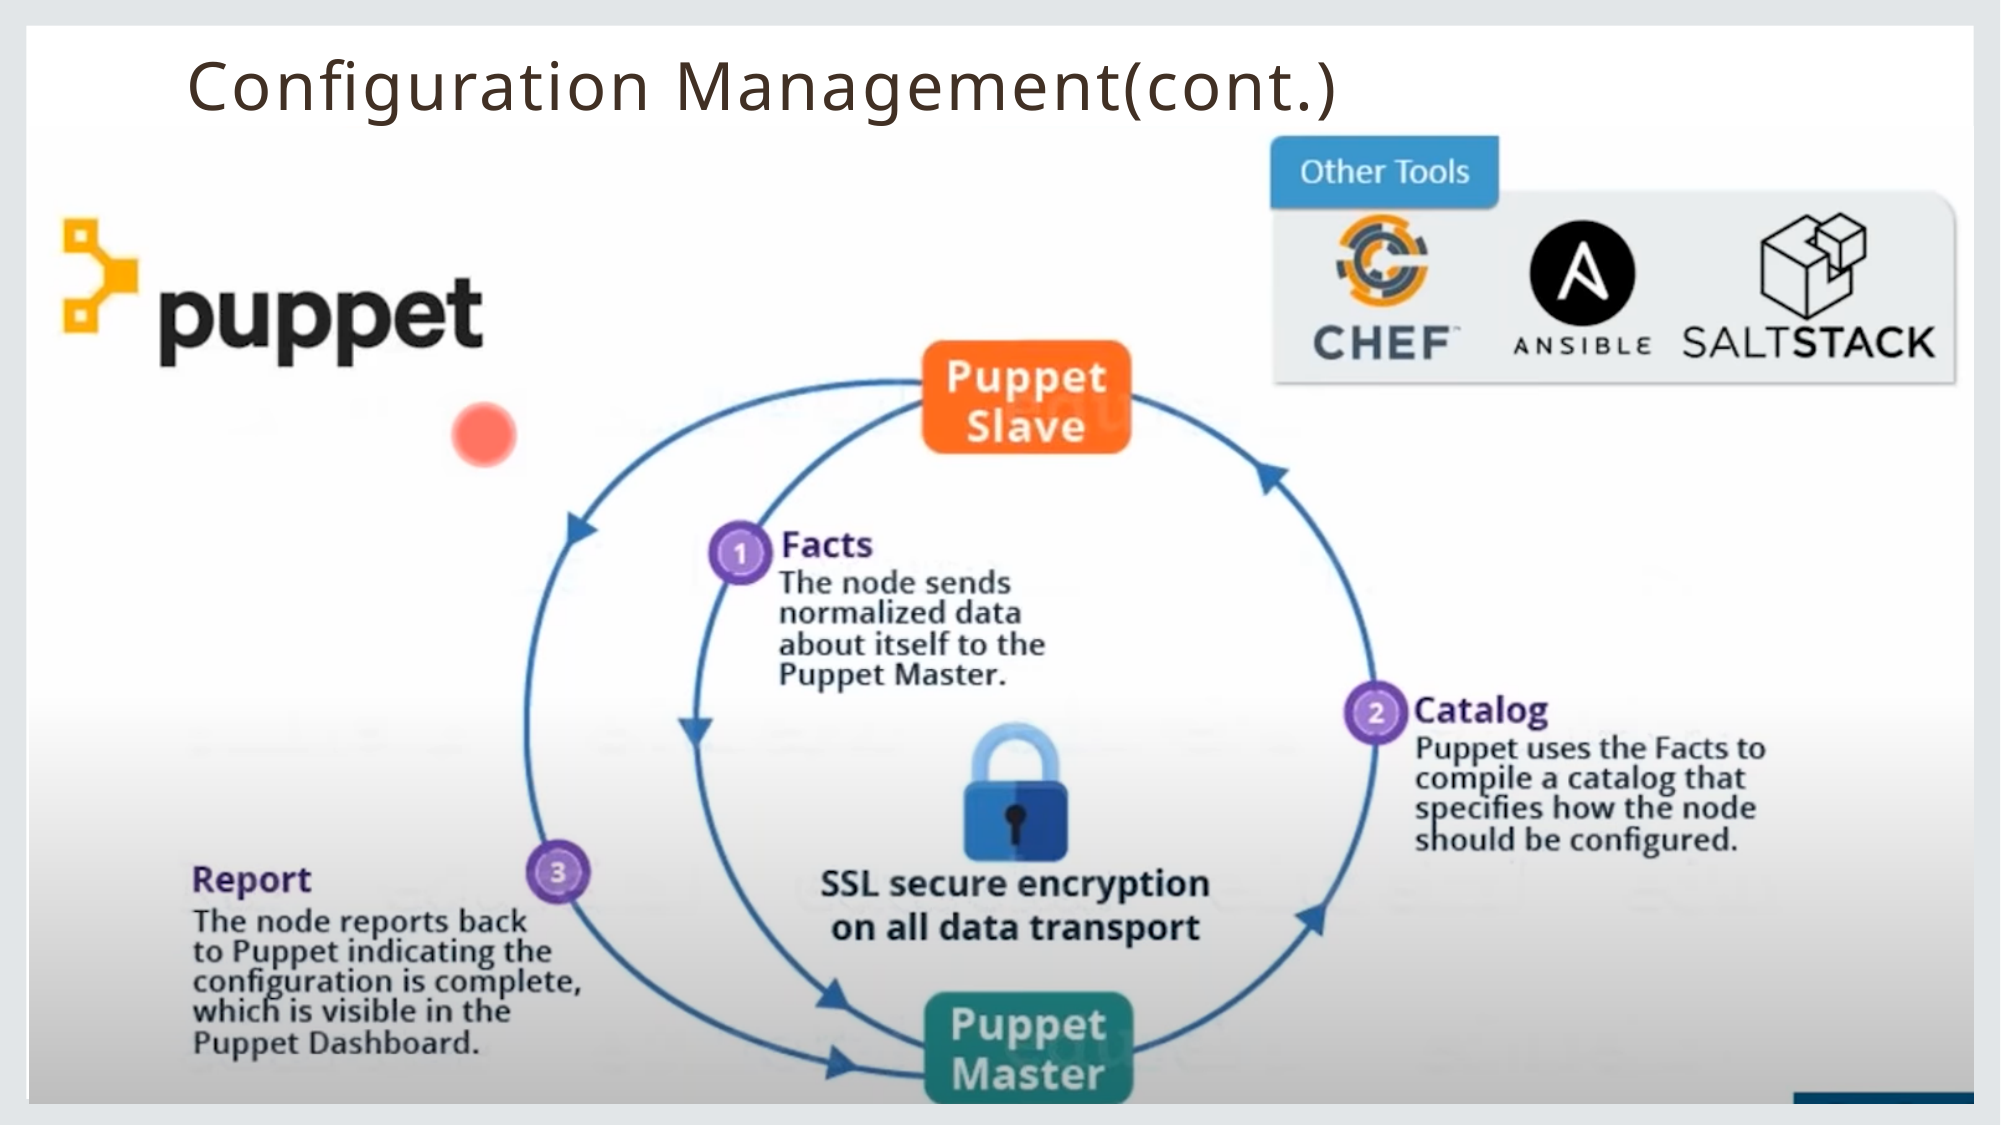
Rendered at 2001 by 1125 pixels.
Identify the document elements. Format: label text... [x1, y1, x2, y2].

title Configuration Management(cont.) [168, 118, 1832, 126]
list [29, 126, 1974, 1104]
